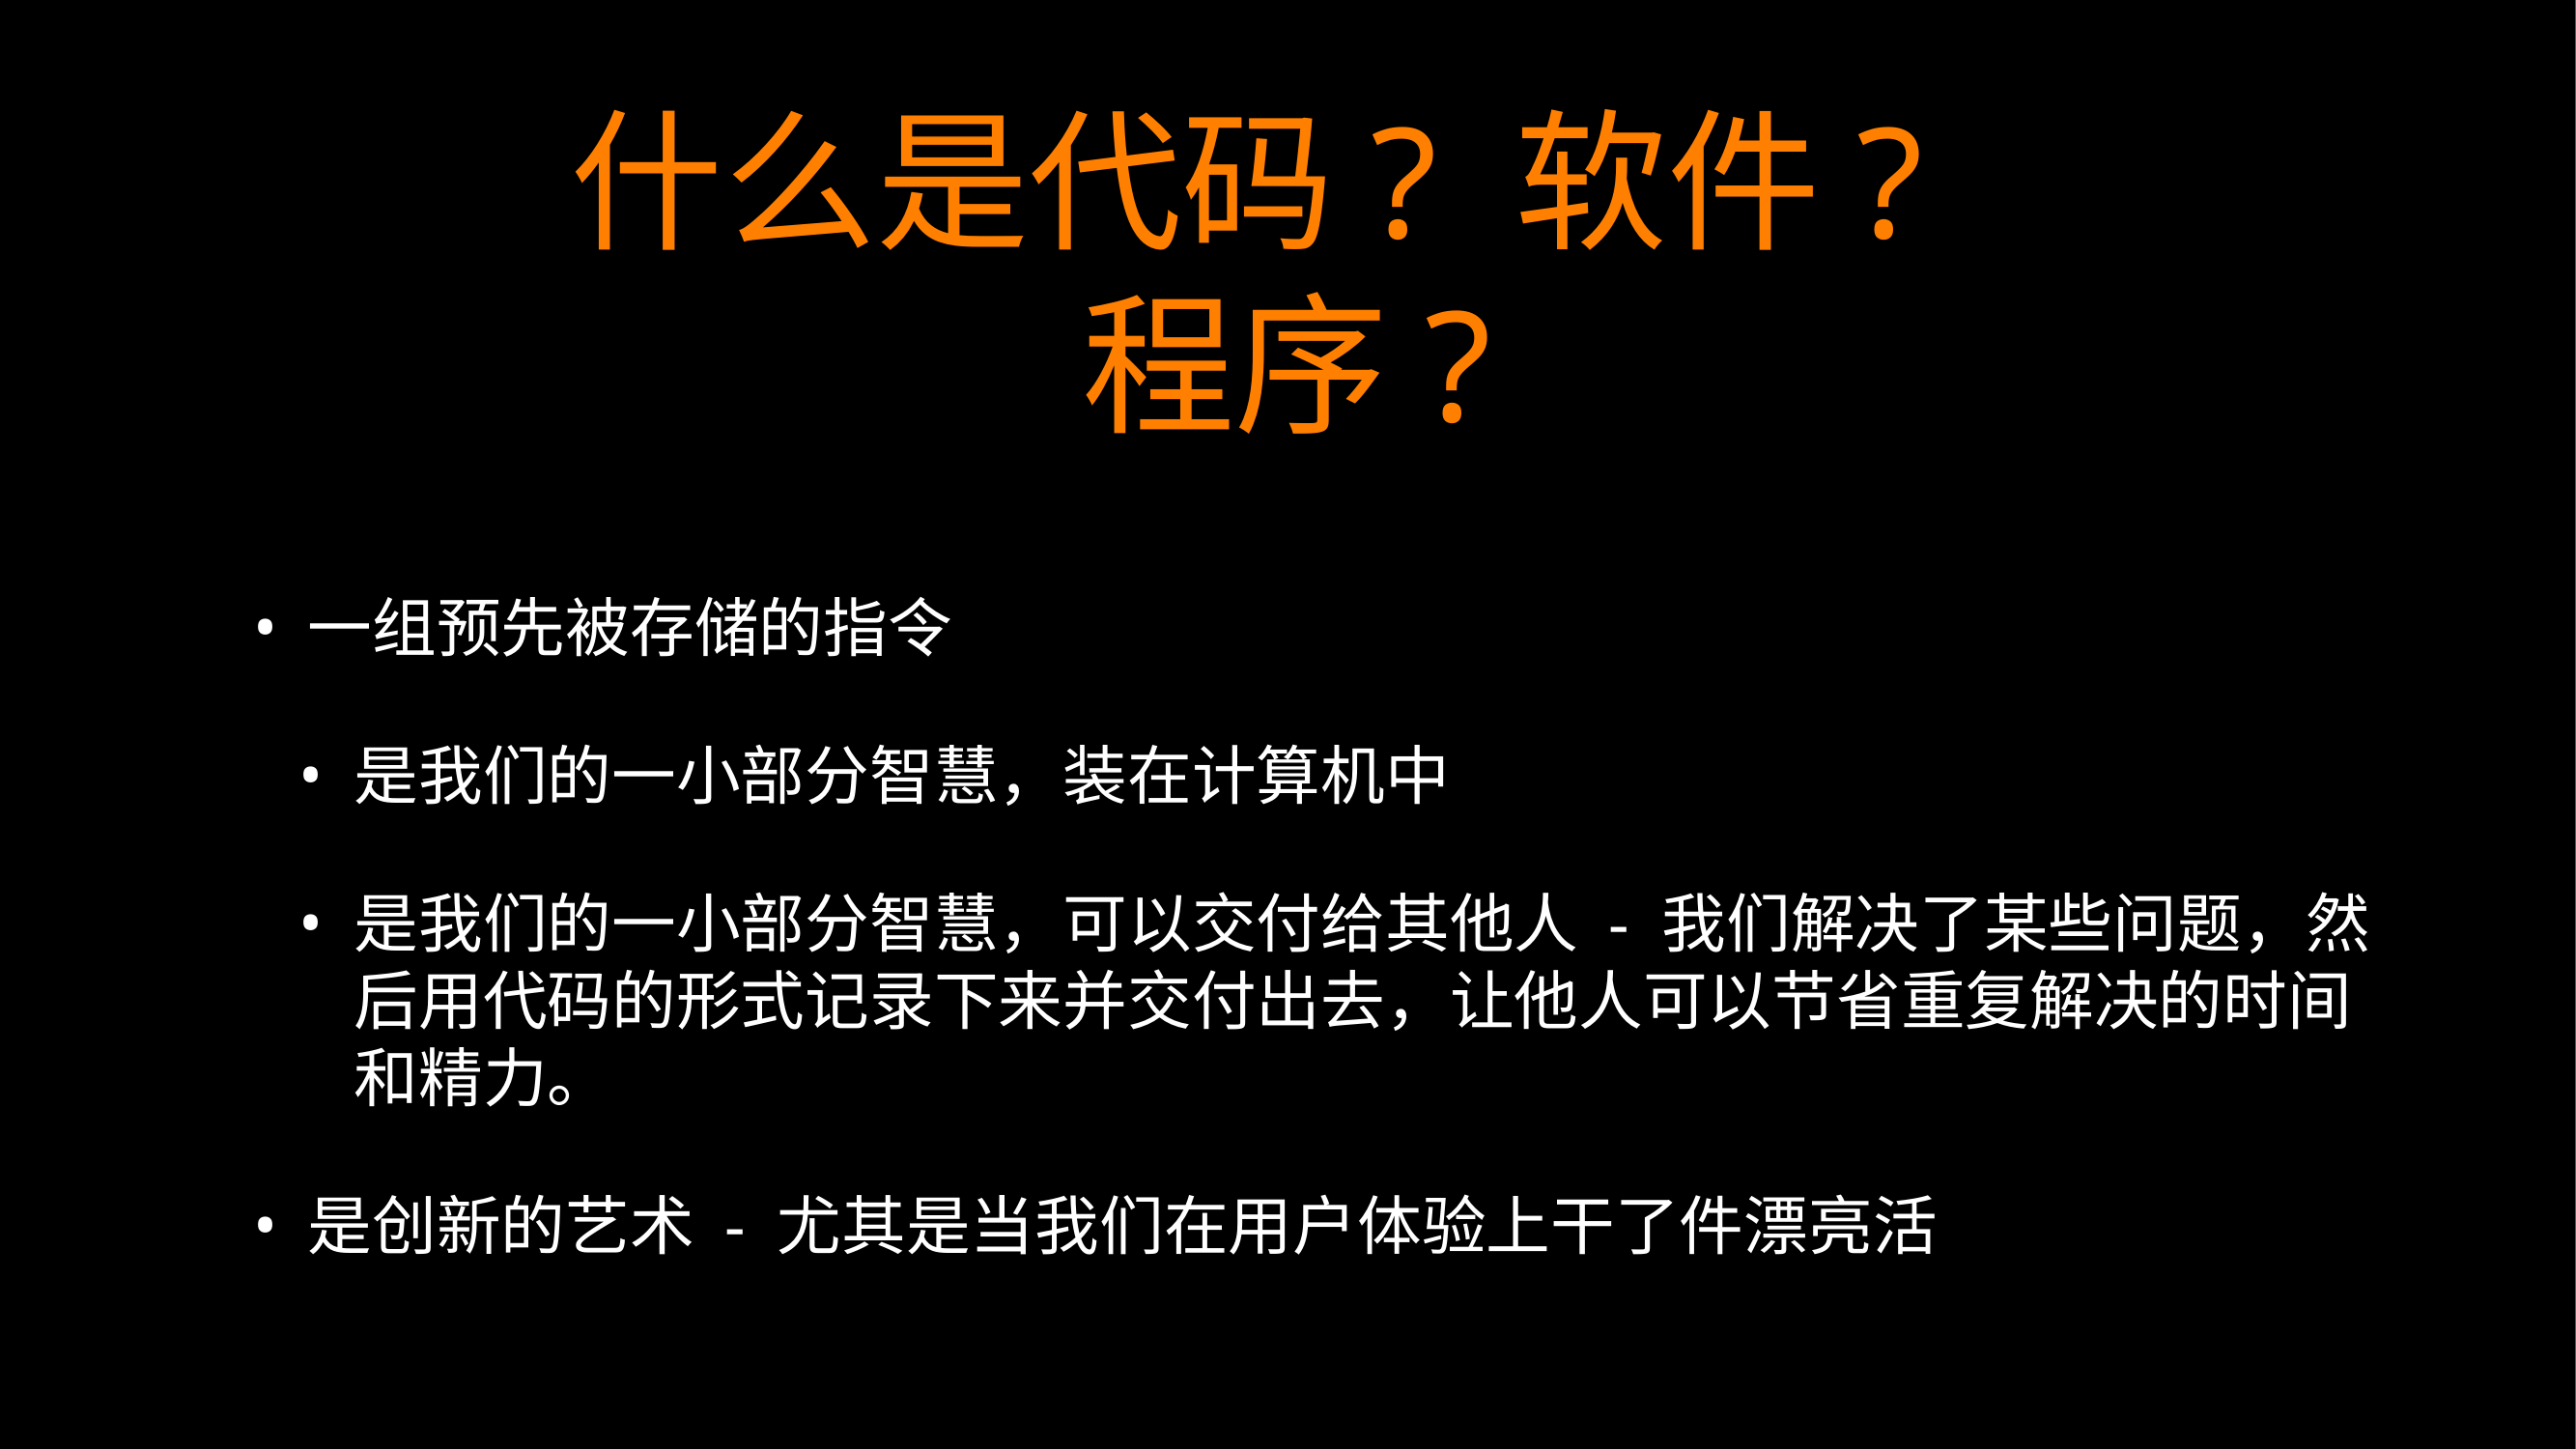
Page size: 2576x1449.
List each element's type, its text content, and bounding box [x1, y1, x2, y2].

title 什么是代码? 软件? 程序? [183, 86, 2391, 451]
list 一组预先被存储的指令 是我们的一小部分智慧，装在计算机中 是我们的一小部分智慧，可以交付给其他人 - 我们解决了某些问题，然后用代码的形式记录下来并交付出去，让他人可以节省重复解决的时间和精力。 是创新的艺术 - 尤其是当我们在用户体验上干了件漂亮活 [183, 472, 2391, 1377]
